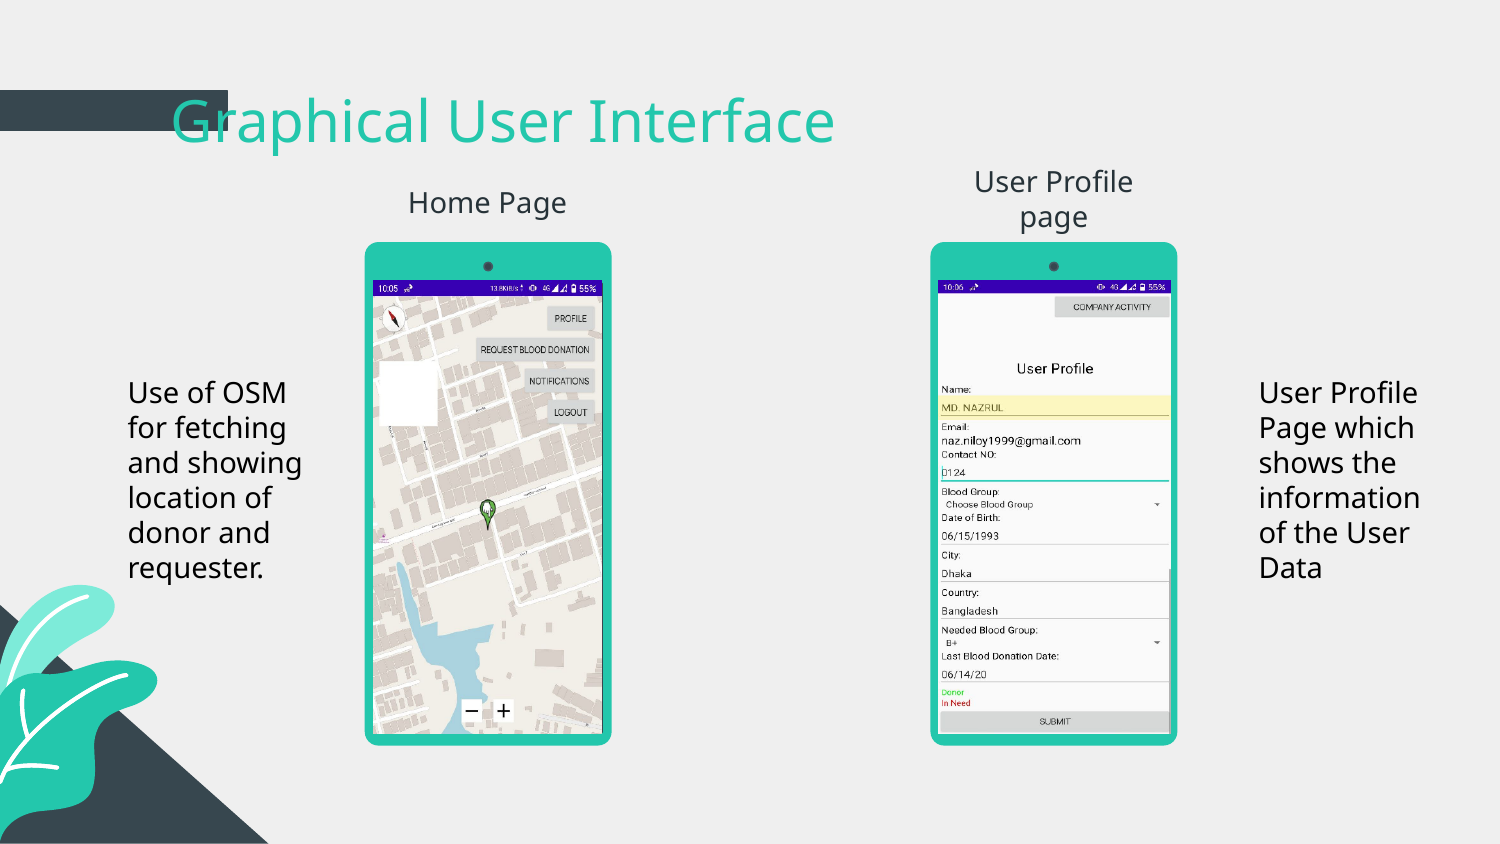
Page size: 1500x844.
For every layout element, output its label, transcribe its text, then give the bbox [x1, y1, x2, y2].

picture [373, 280, 603, 734]
text_box Use of OSM for fetching and showing location of donor and requester. [112, 367, 320, 592]
text_box [1049, 262, 1059, 271]
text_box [0, 584, 170, 841]
text_box Home Page [364, 174, 612, 229]
text_box User Profile Page which shows the information of the User Data [1243, 367, 1451, 592]
text_box User Profile page [930, 171, 1178, 226]
title Graphical User Interface [155, 59, 1348, 142]
picture [938, 280, 1171, 734]
text_box [484, 262, 493, 271]
text_box [364, 242, 612, 746]
text_box [930, 242, 1178, 746]
